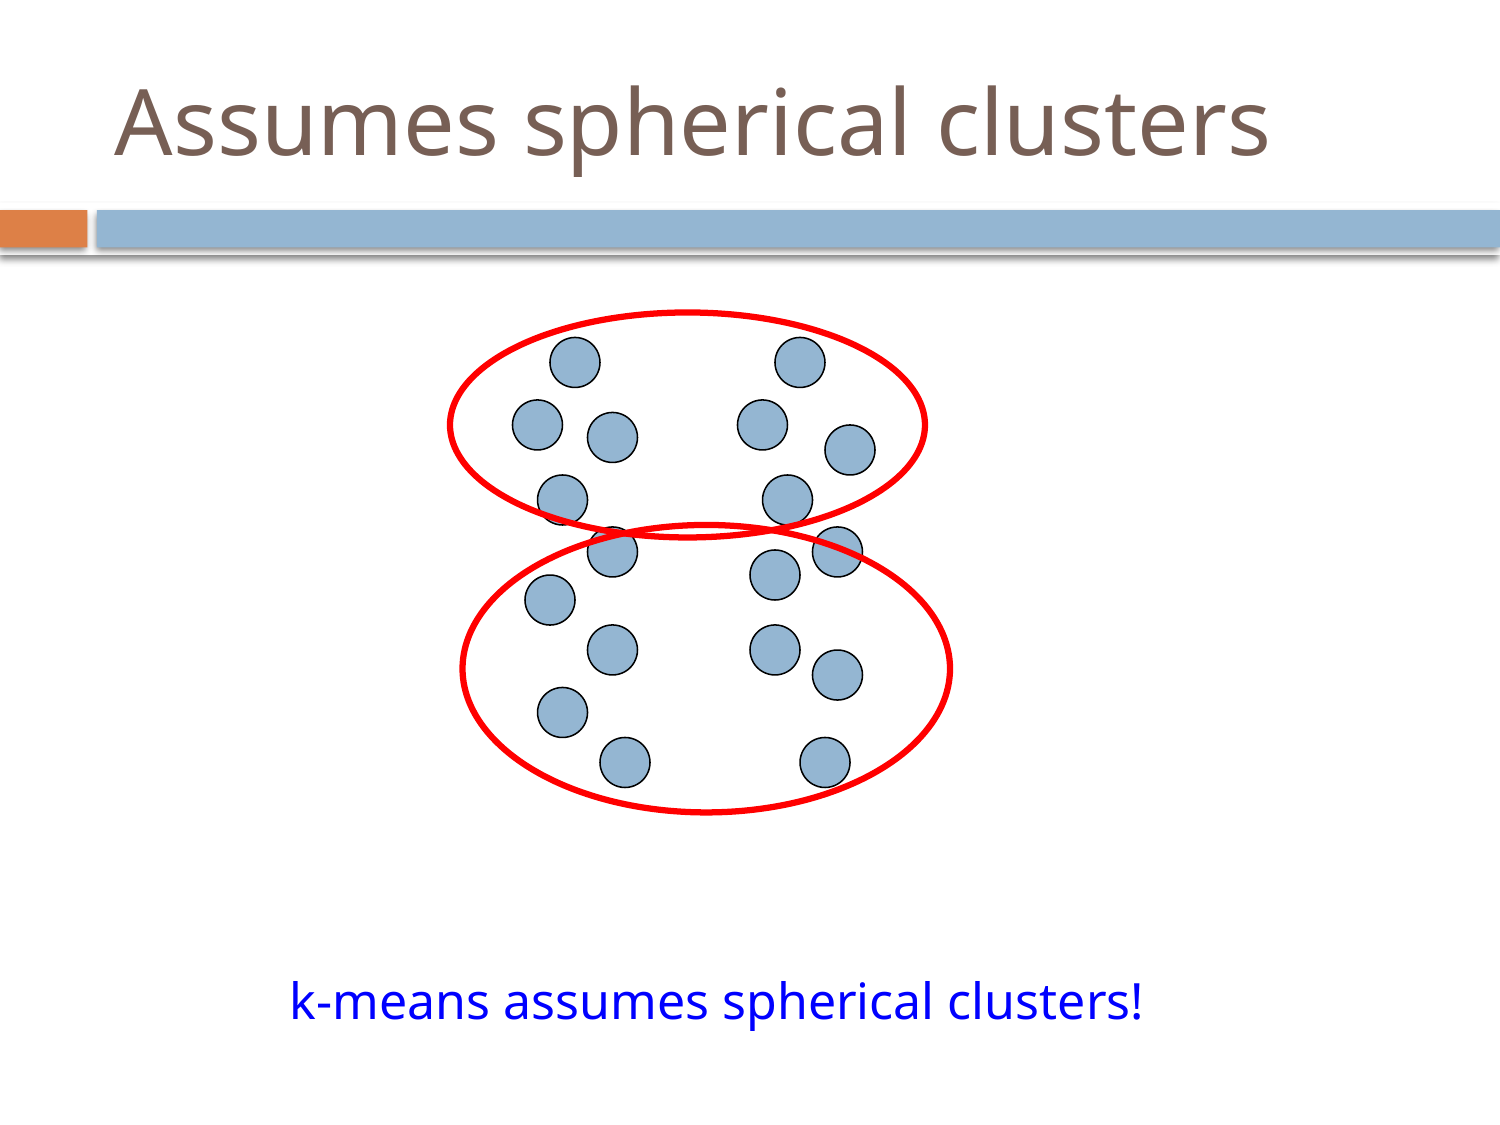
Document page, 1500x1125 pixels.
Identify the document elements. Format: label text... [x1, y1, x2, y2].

text_box [880, 359, 925, 491]
text_box [542, 312, 833, 336]
text_box [880, 567, 951, 770]
text_box [450, 352, 506, 498]
text_box [599, 798, 813, 813]
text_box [512, 337, 876, 788]
text_box [462, 586, 506, 751]
title Assumes spherical clusters [99, 37, 1438, 200]
text_box k-means assumes spherical clusters! [275, 961, 1300, 1037]
